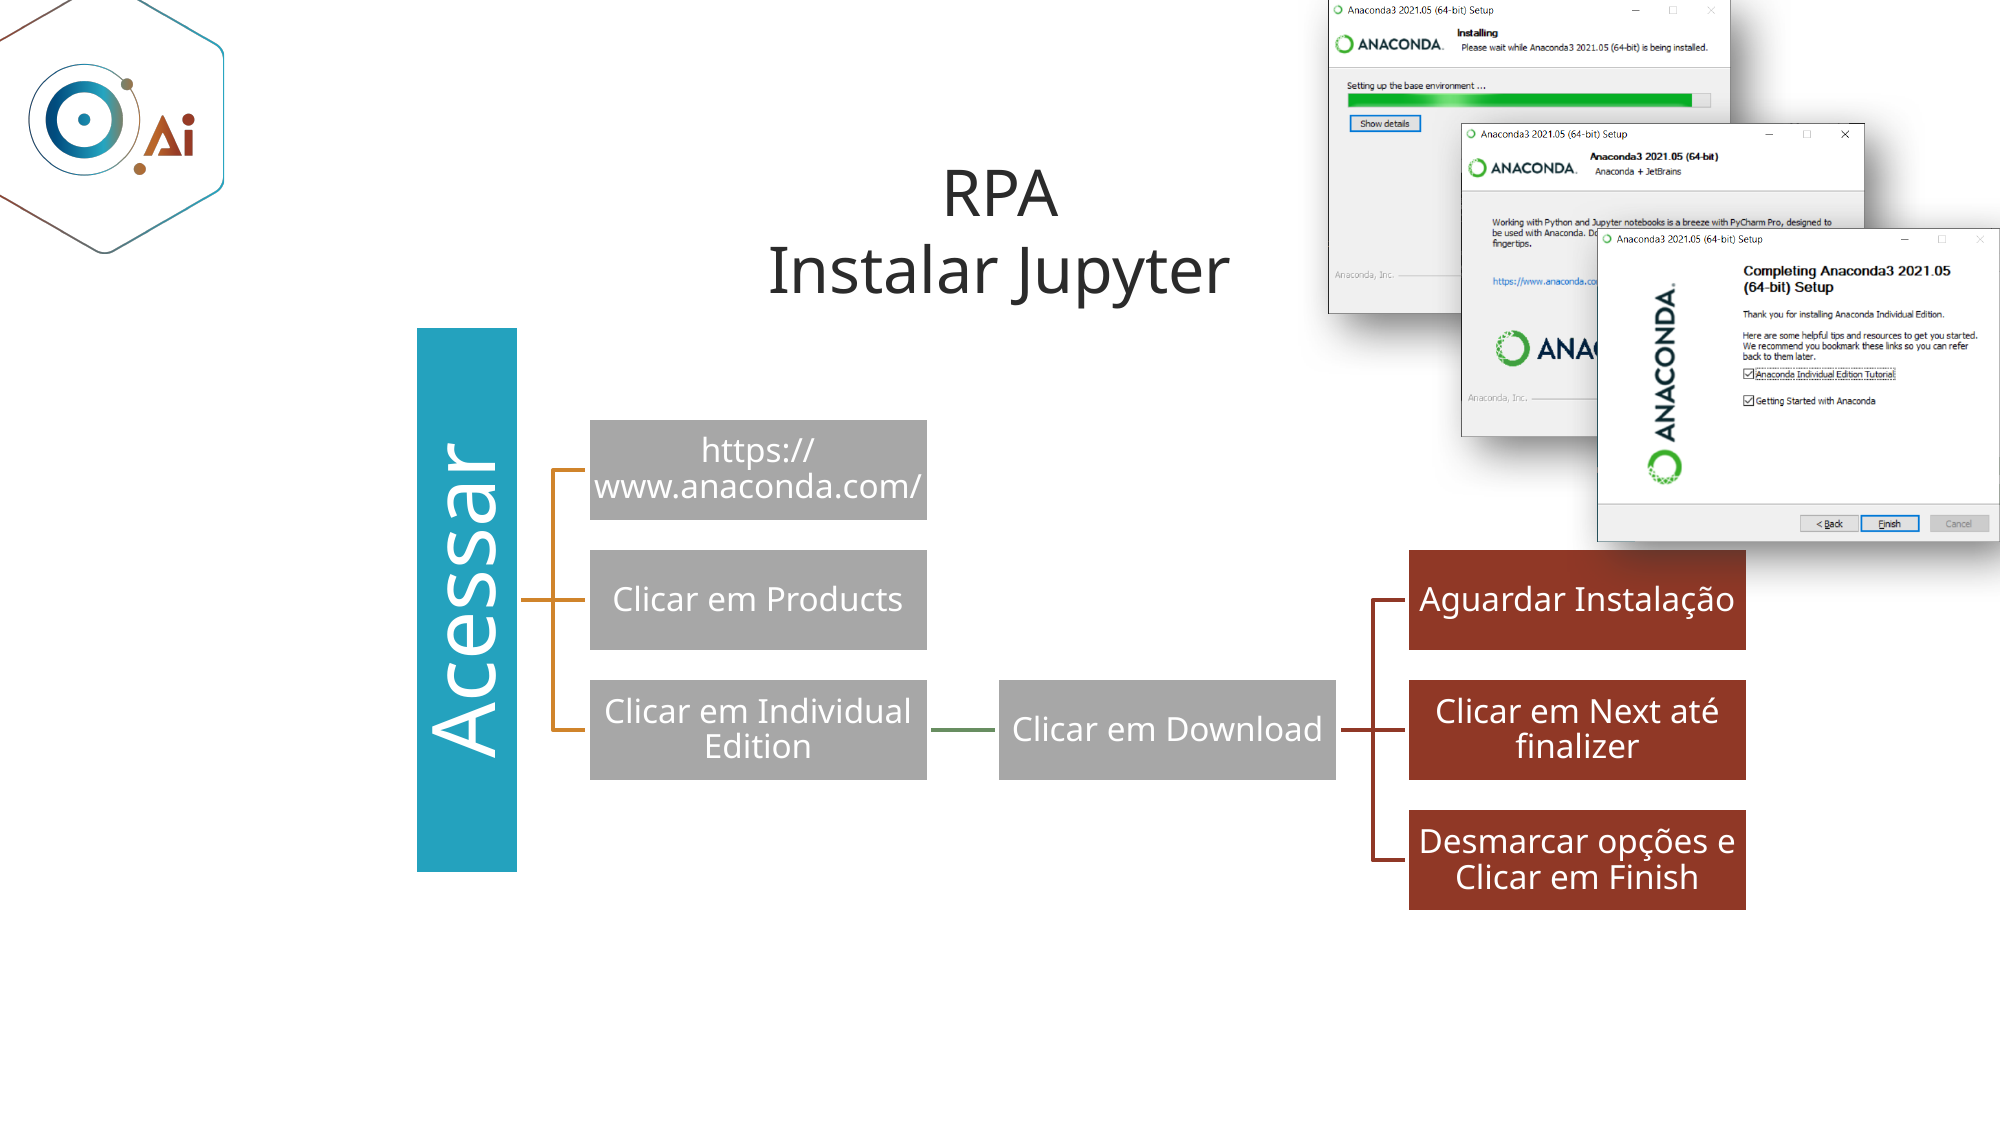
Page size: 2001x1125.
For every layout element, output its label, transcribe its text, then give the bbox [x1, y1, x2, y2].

picture [1328, 0, 2000, 543]
text_box RPA Instalar Jupyter [760, 144, 1240, 314]
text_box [414, 315, 1749, 924]
picture [0, 0, 225, 254]
